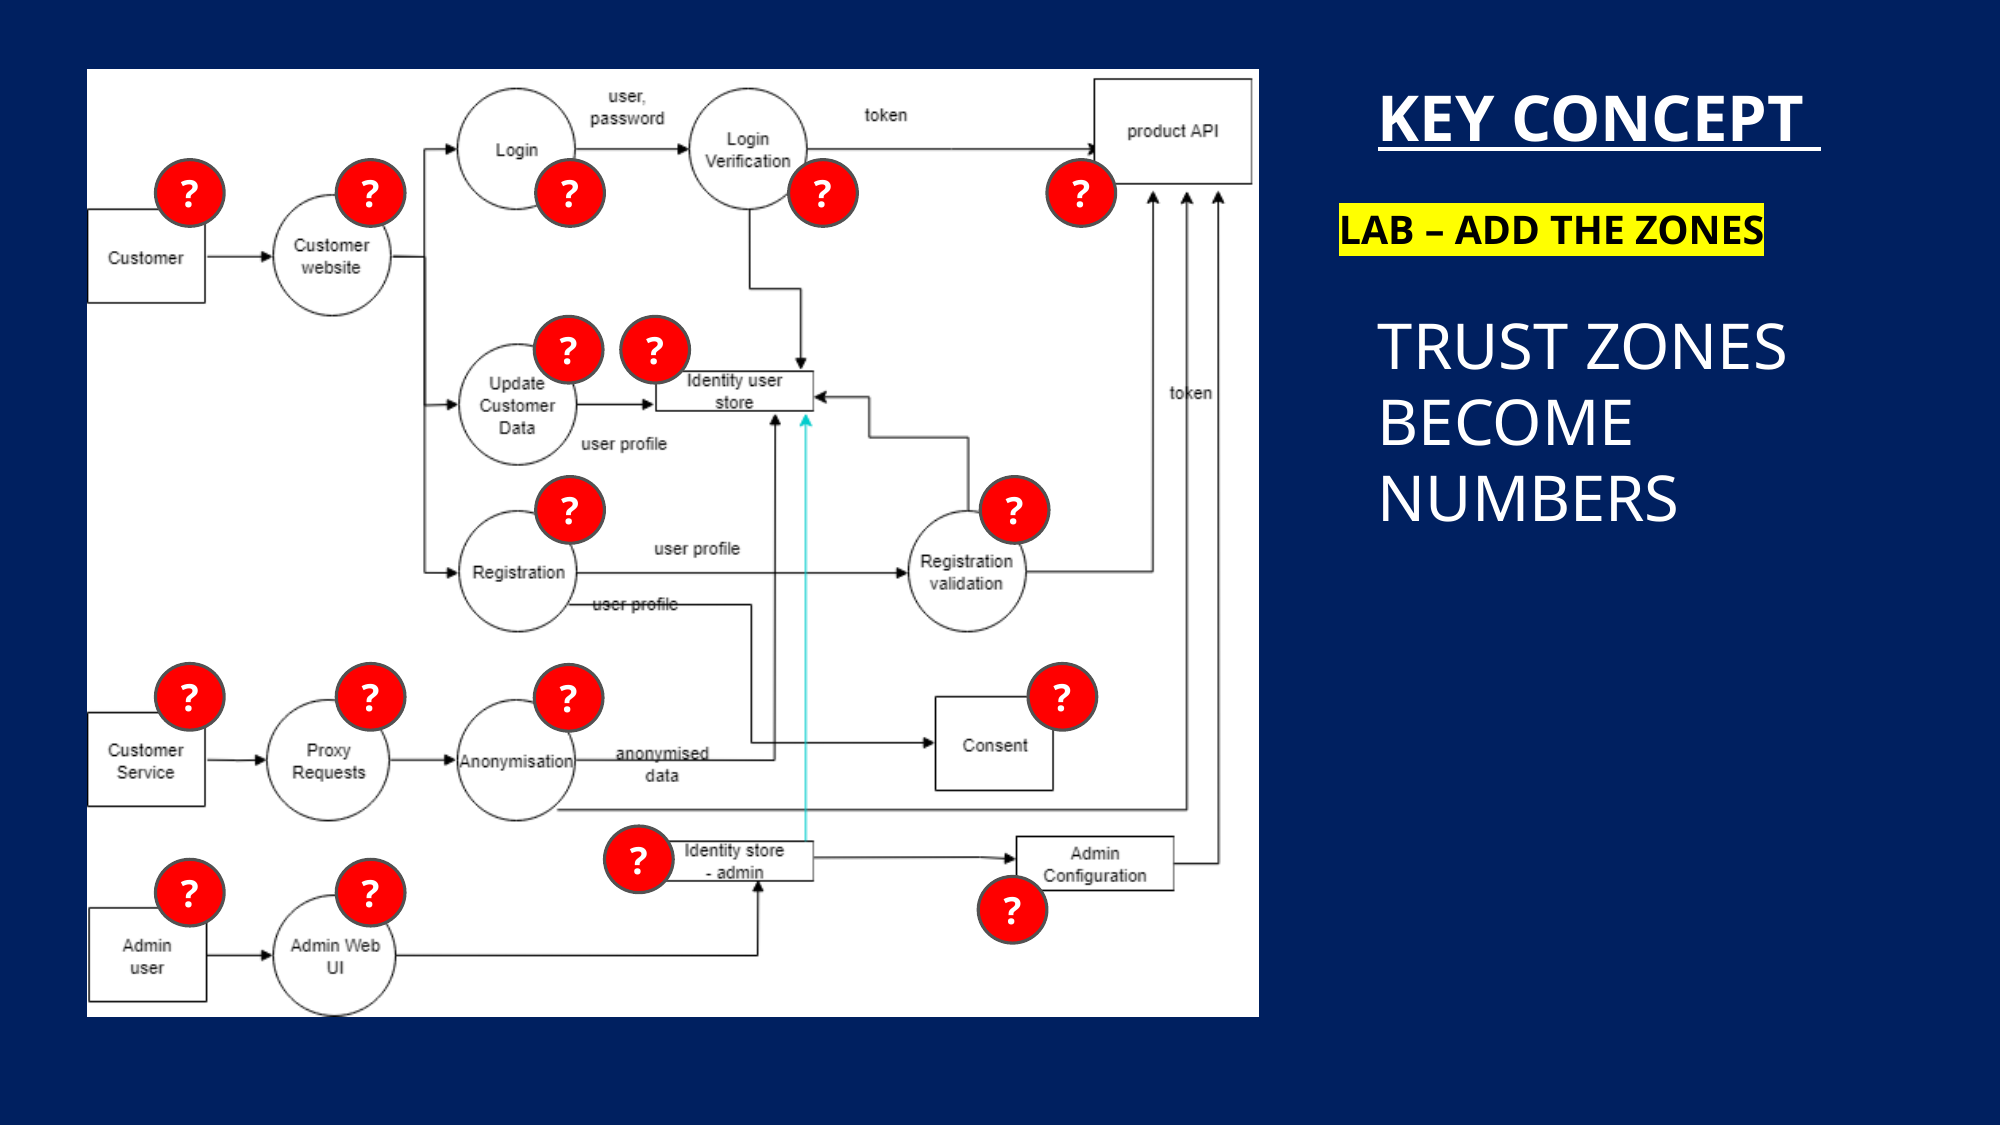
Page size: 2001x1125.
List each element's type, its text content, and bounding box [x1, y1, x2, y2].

text_box Lab – add the zones [1323, 192, 1794, 266]
picture [87, 69, 1259, 1018]
title Key Concept Trust Zones become numbers [1362, 69, 1875, 544]
